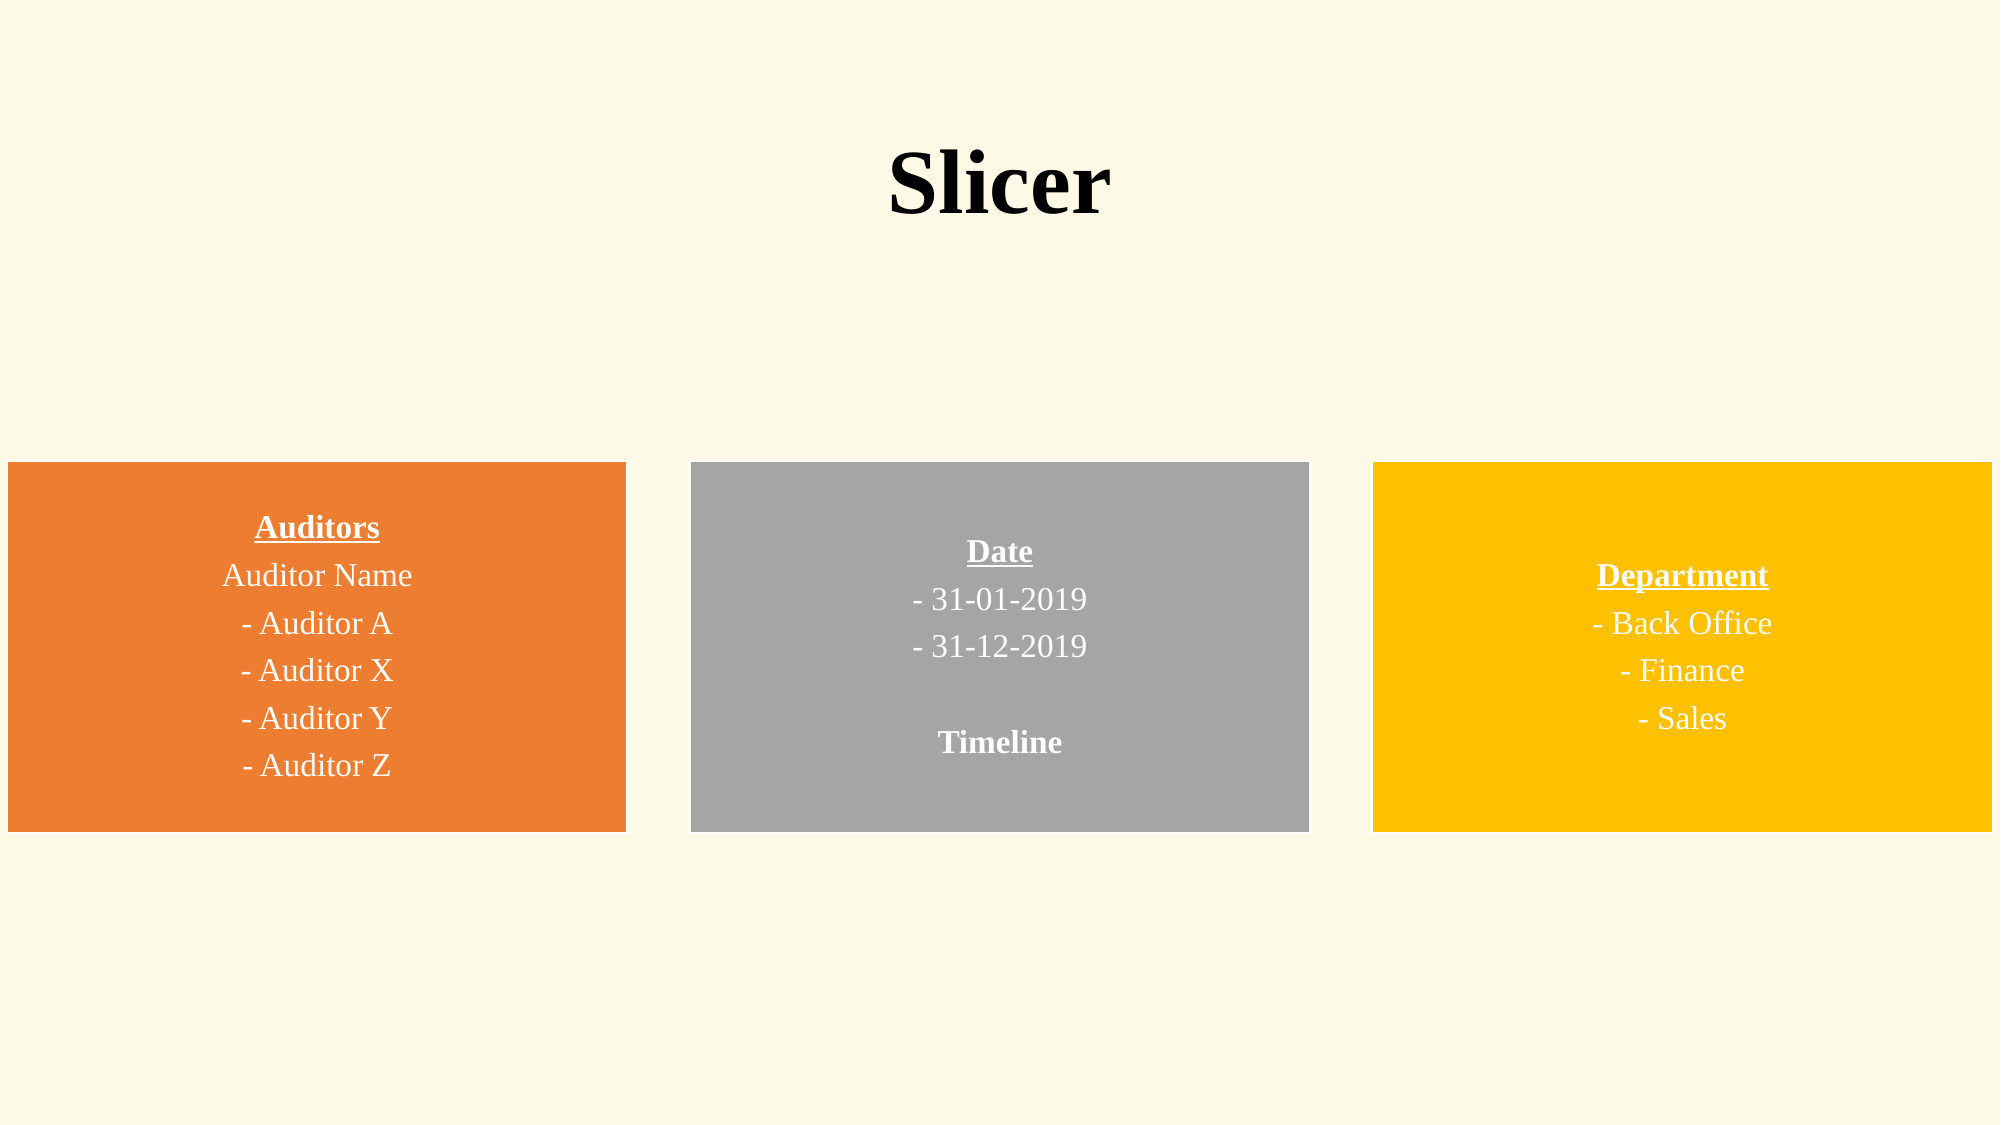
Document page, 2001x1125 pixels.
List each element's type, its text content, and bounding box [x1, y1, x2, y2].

title Slicer [137, 75, 1863, 244]
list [6, 244, 1994, 1050]
